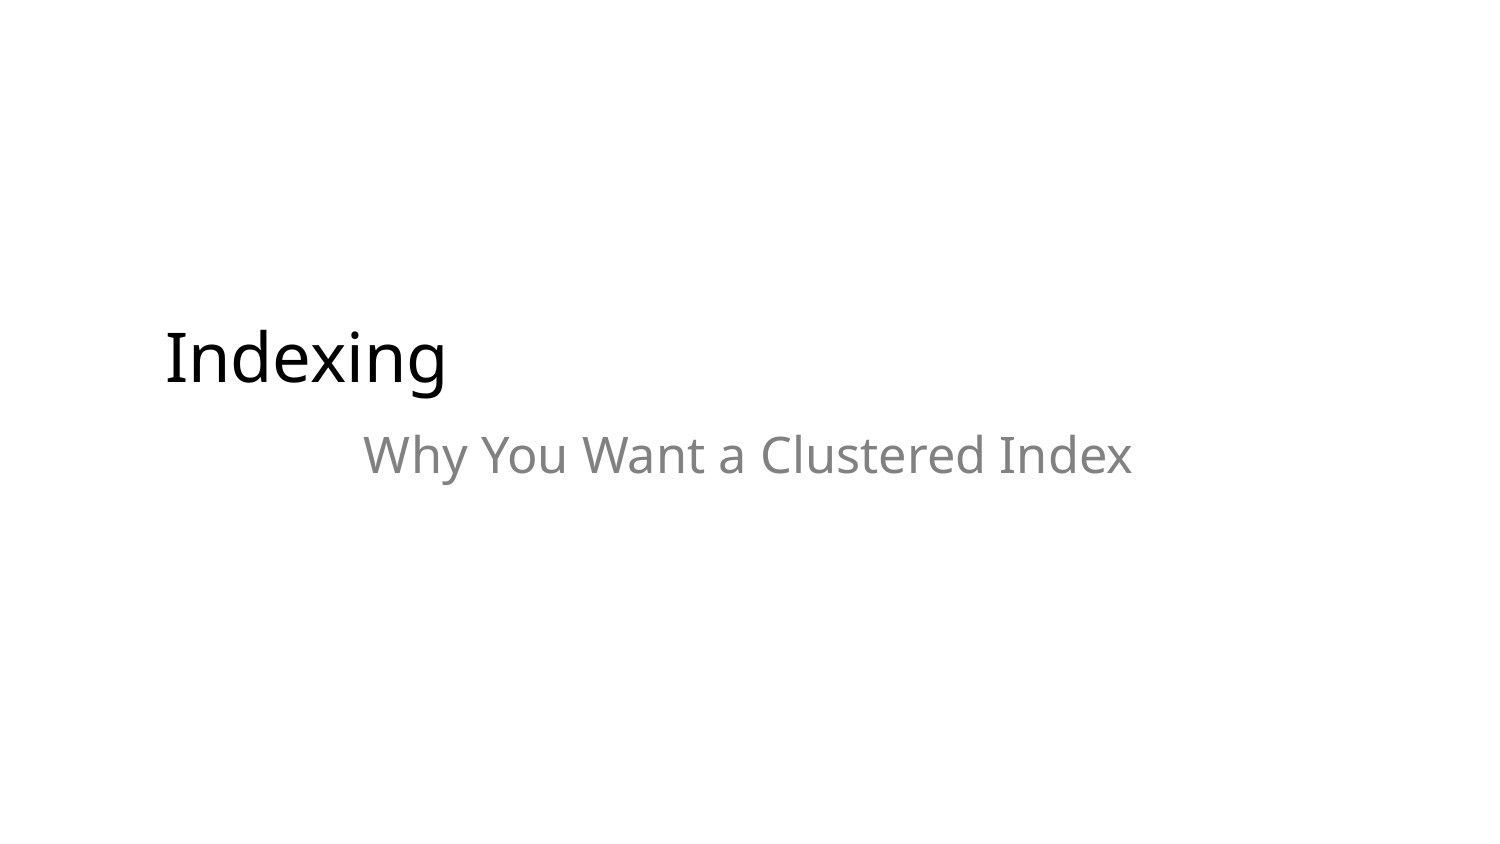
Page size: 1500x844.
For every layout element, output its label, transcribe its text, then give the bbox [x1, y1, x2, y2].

text_box Why You Want a Clustered Index [148, 422, 1350, 484]
title Indexing [150, 314, 1350, 407]
